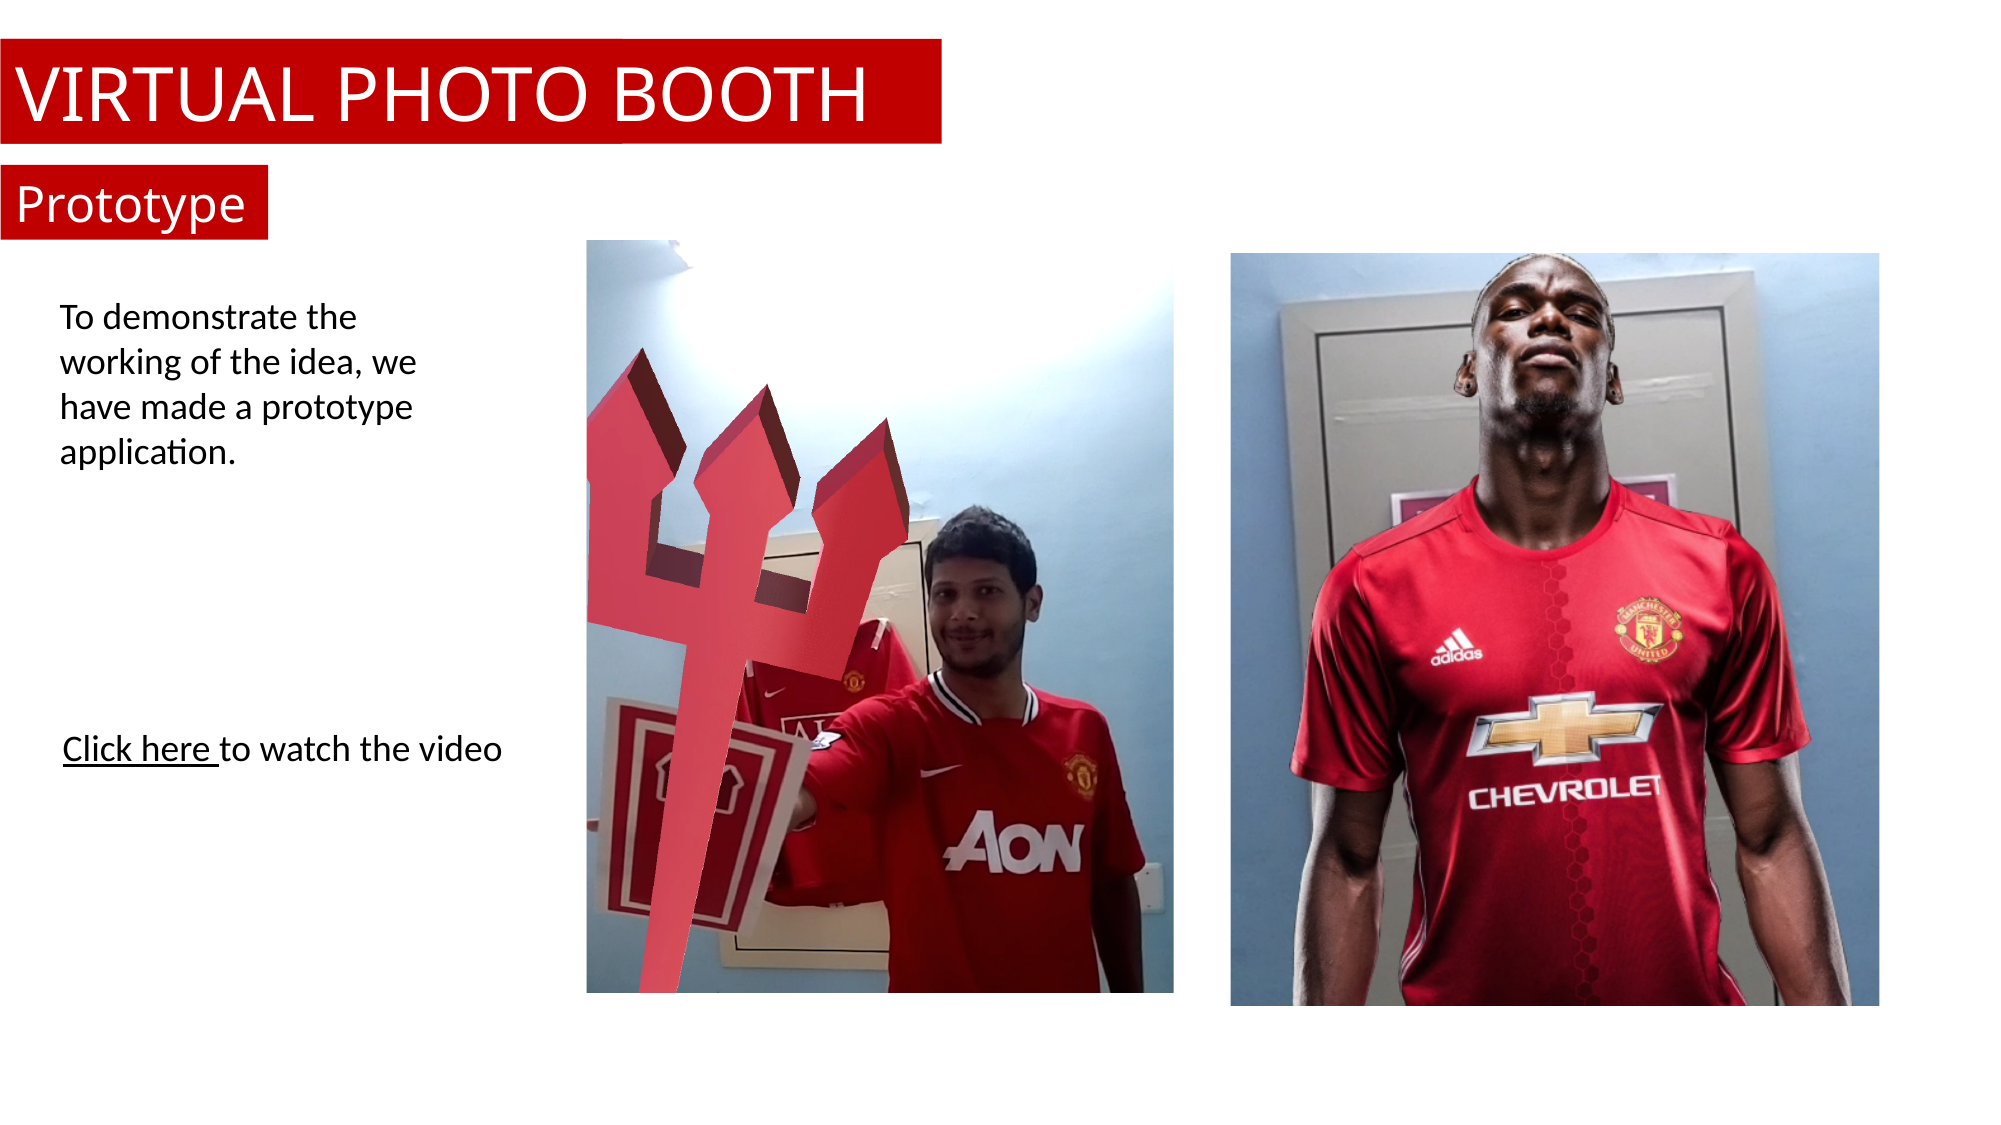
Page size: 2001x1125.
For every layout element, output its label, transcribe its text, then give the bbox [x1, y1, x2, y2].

text_box Click here to watch the video [47, 716, 527, 822]
text_box Prototype [0, 164, 269, 240]
text_box VIRTUAL PHOTO BOOTH [0, 38, 942, 144]
text_box To demonstrate the working of the idea, we have made a prototype application. [44, 284, 495, 525]
picture [586, 240, 1174, 993]
picture [1230, 253, 1880, 1006]
